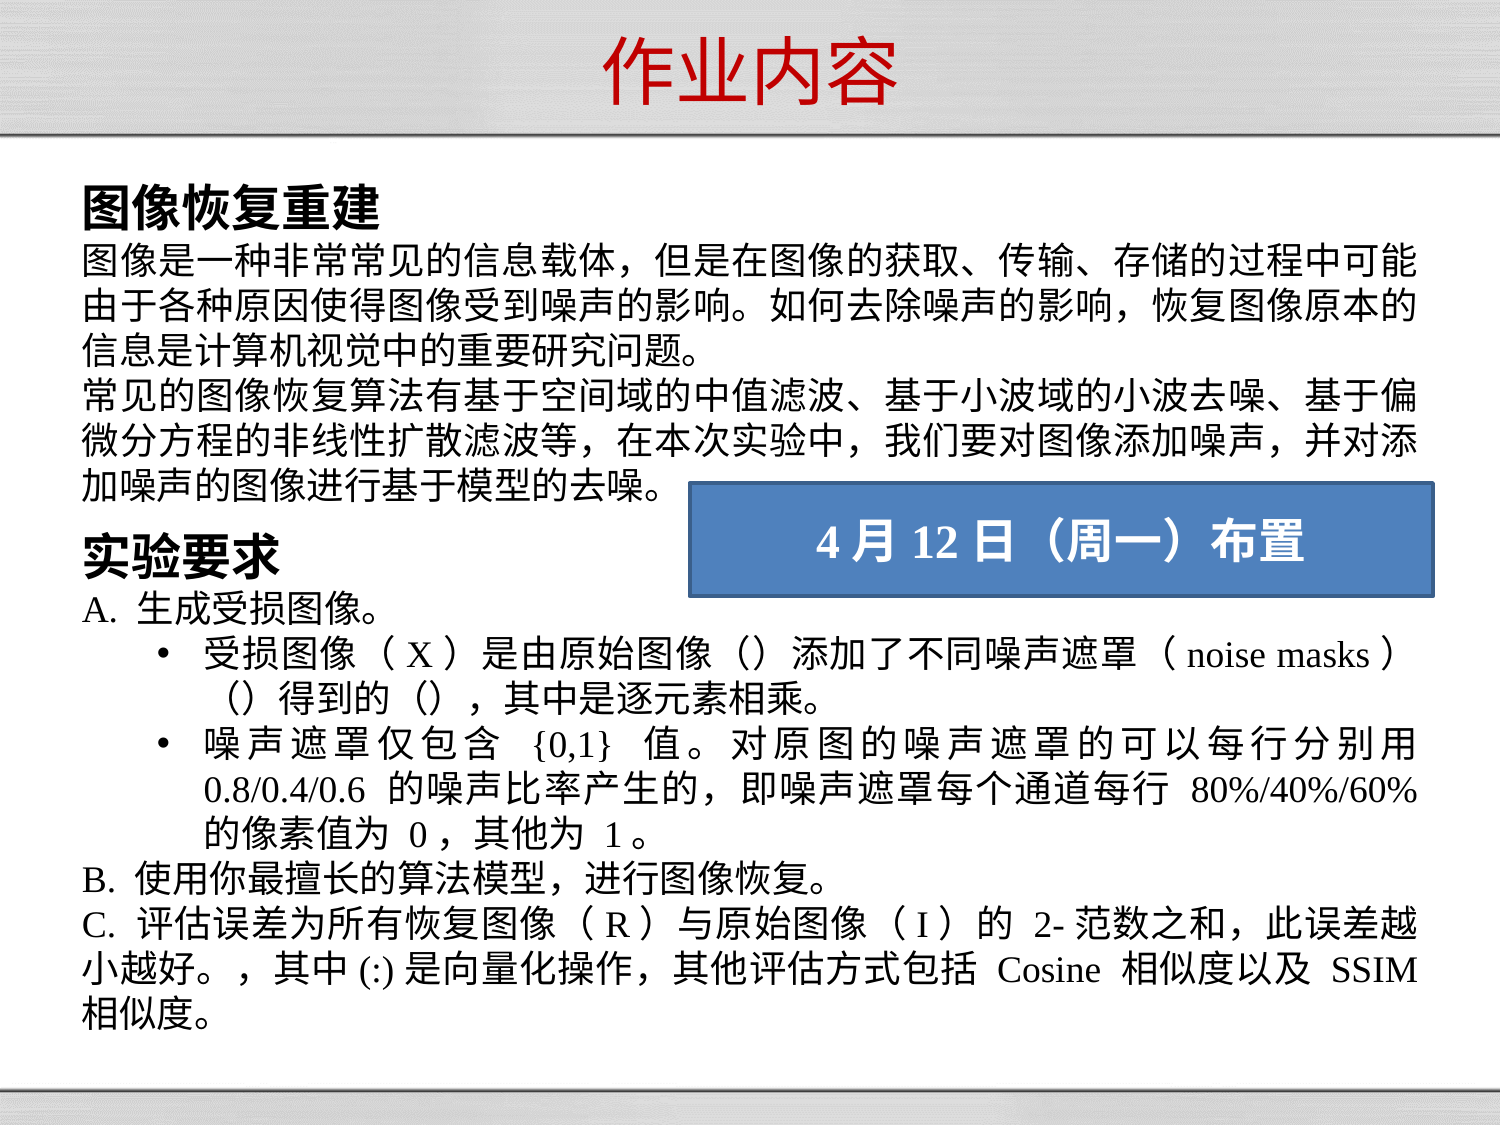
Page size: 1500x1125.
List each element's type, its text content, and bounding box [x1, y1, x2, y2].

picture [0, 135, 1500, 1125]
title 作业内容 [0, 0, 1500, 135]
text_box 4月12日（周一）布置 [688, 481, 1435, 598]
text_box 图像恢复重建 图像是一种非常常见的信息载体，但是在图像的获取、传输、存储的过程中可能由于各种原因使得图像受到噪声的影响。如何去除噪声的影响，恢复图像原本的信息是计算机视觉中的重要研究问题。 常见的图像恢复算法有基于空间域的中值滤波、基于小波域的小波去噪、基于偏微分方程的非线性扩散滤波等，在本次实验中，我们要对图像添加噪声，并对添加噪声的图像进行基于模型的去噪。 [67, 169, 1433, 515]
